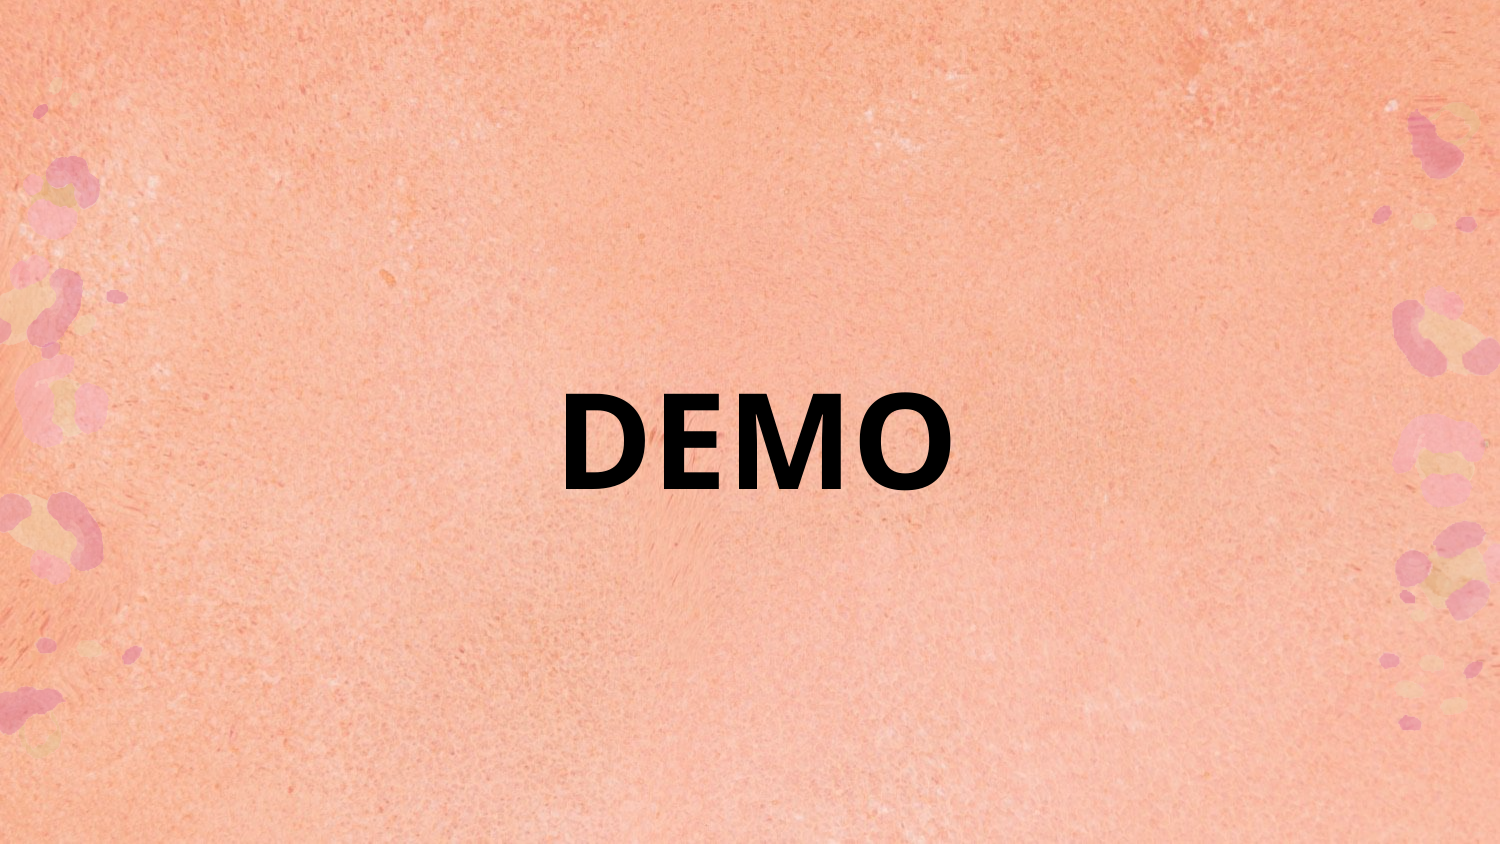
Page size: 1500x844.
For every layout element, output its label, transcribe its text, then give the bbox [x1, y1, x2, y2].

subtitle DEMO [539, 340, 986, 532]
